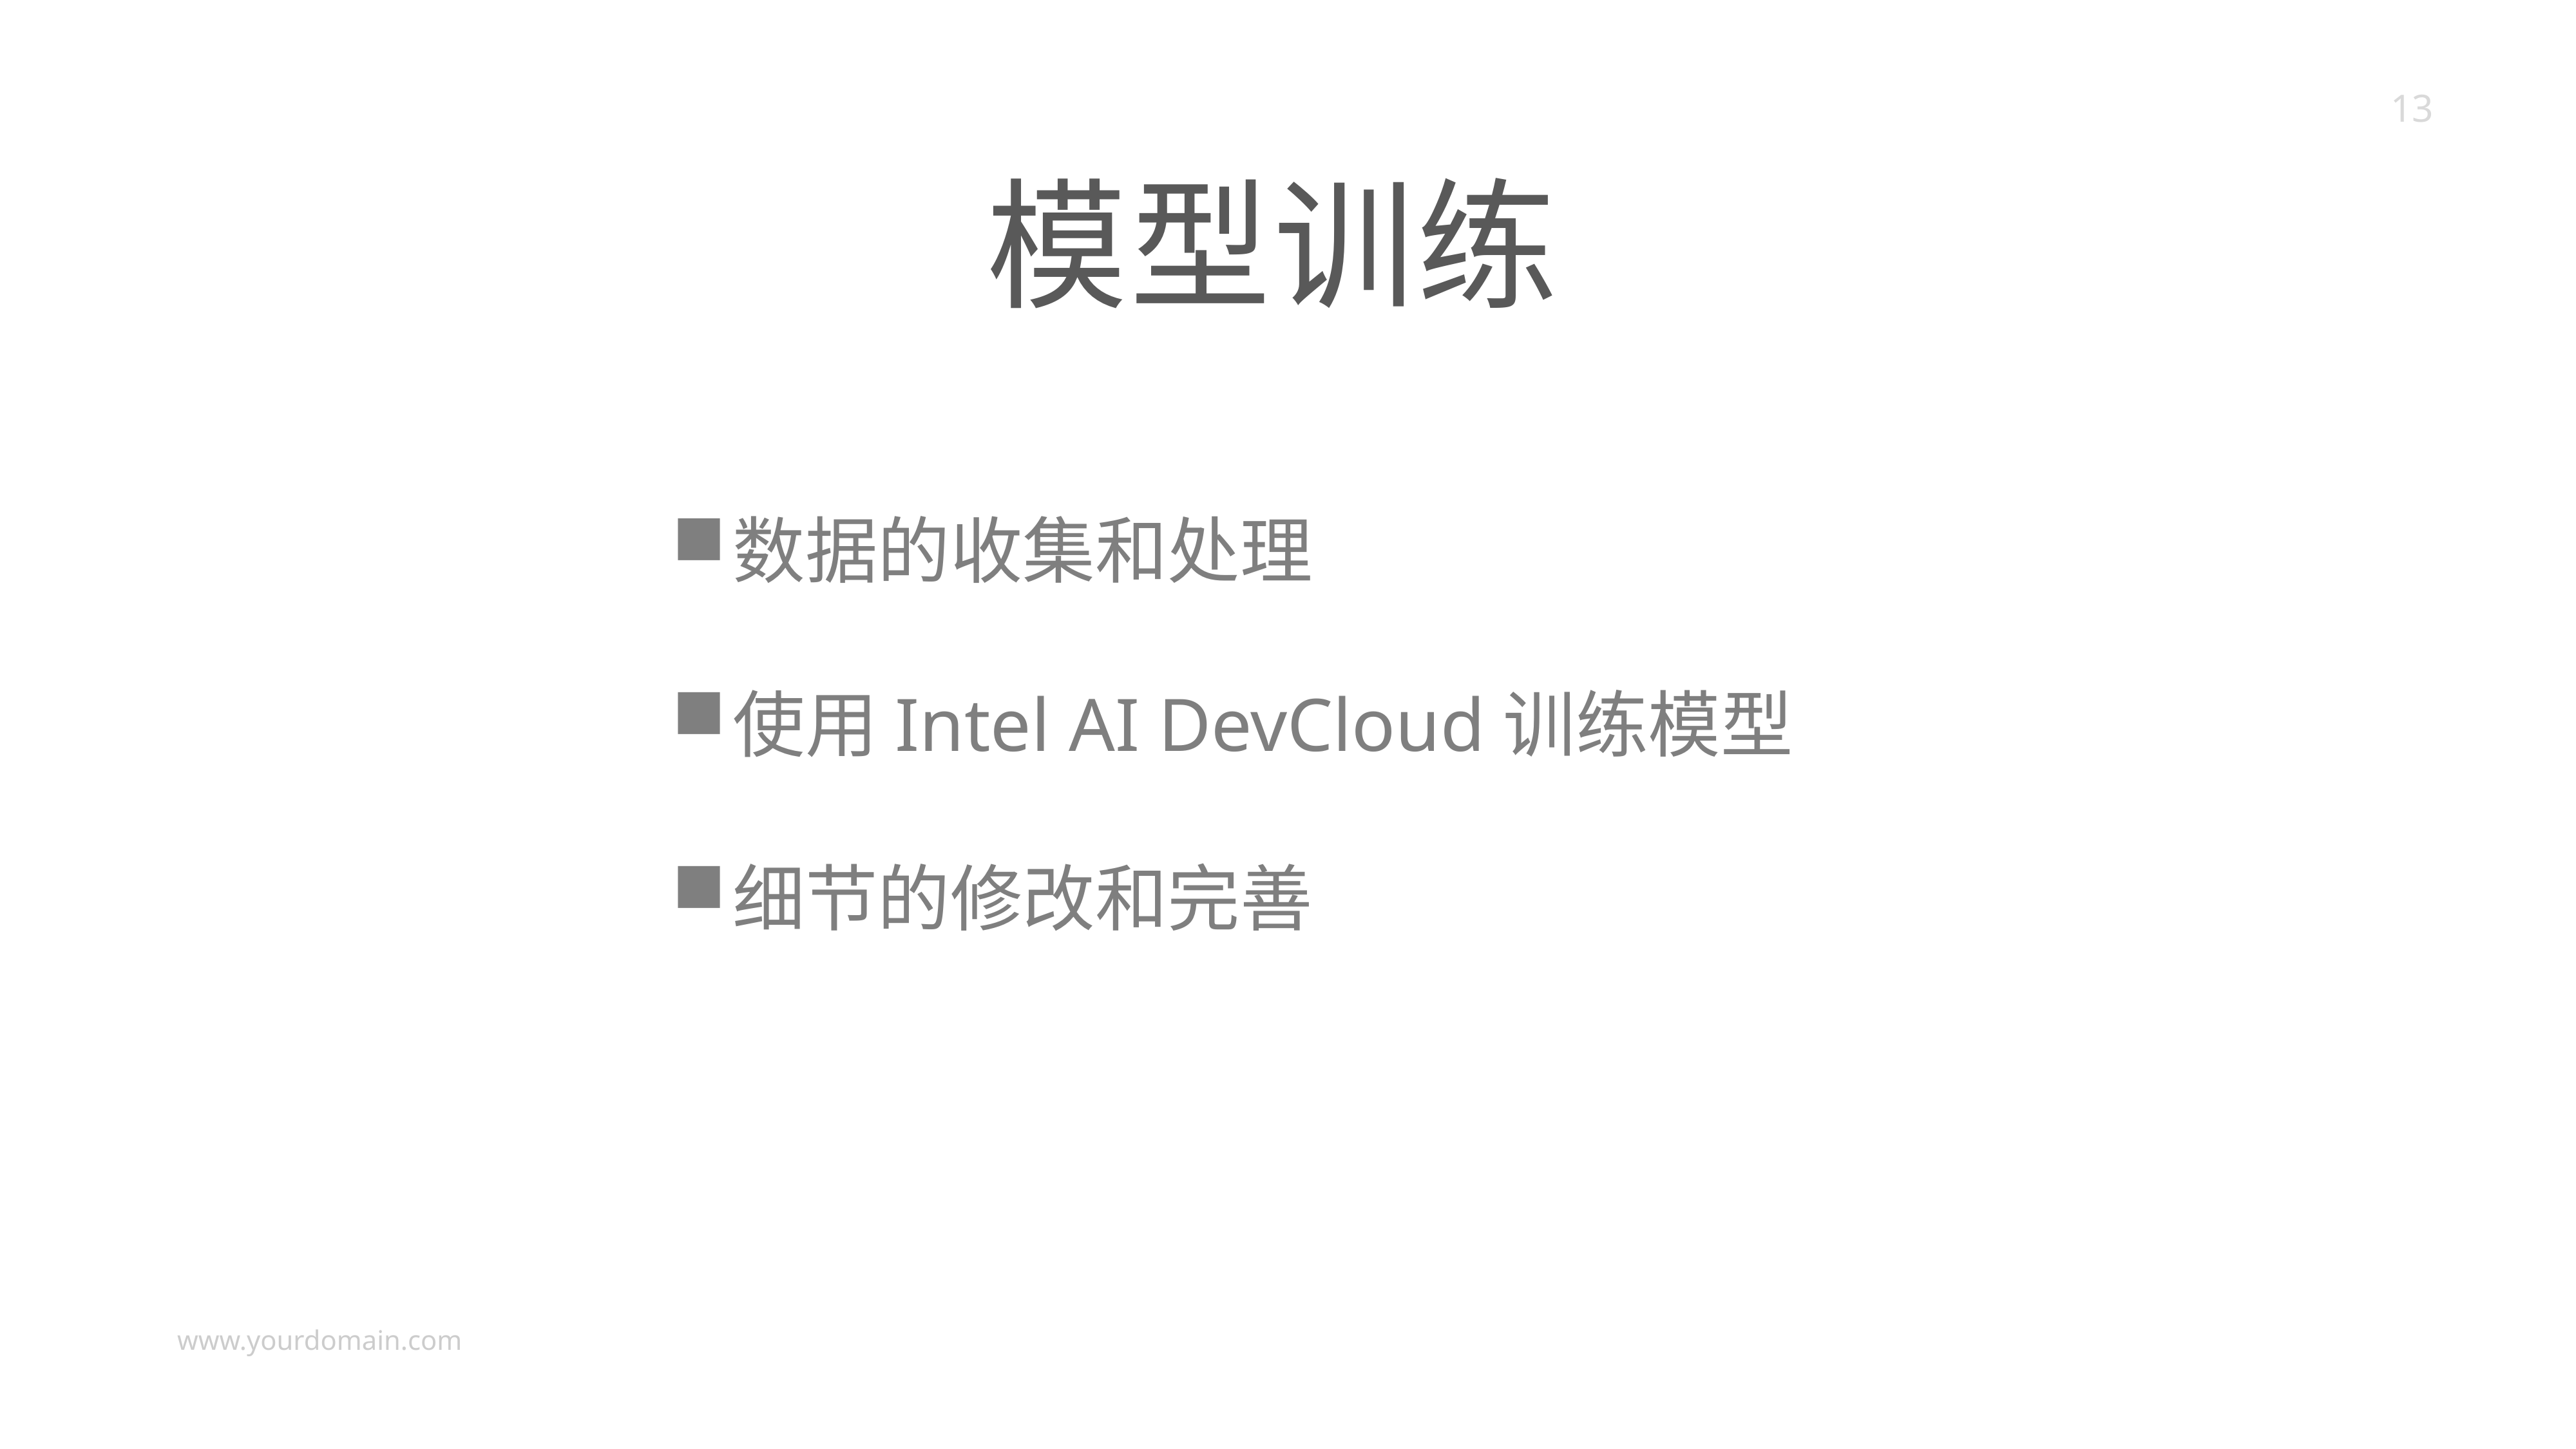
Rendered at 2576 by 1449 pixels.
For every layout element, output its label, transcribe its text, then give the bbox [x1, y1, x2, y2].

text_box 数据的收集和处理 使用Intel AI DevCloud训练模型 细节的修改和完善 [662, 500, 2018, 945]
text_box 模型训练 [783, 167, 1763, 330]
